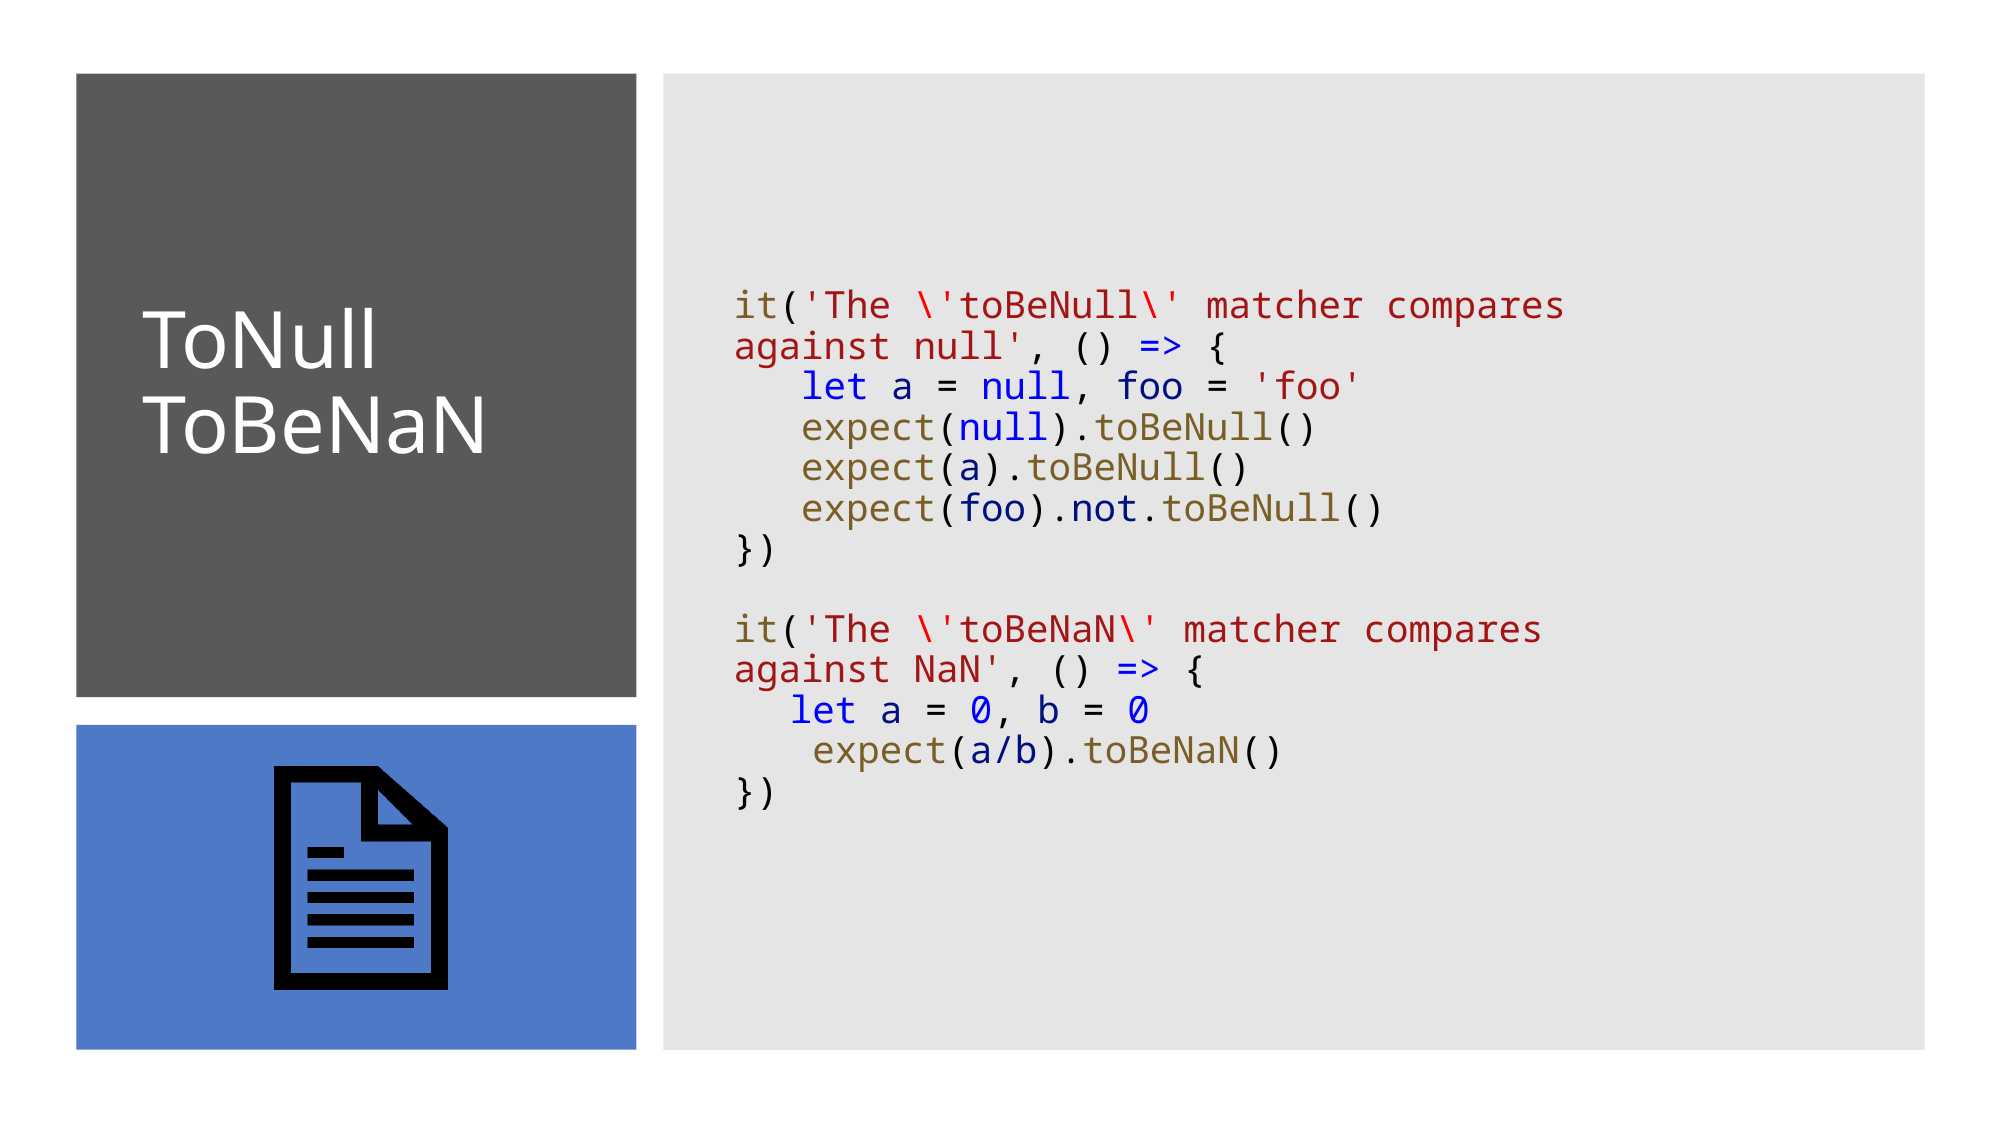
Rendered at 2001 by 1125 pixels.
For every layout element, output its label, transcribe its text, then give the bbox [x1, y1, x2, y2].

text_box [662, 72, 1926, 1051]
text_box [75, 72, 637, 698]
text_box [75, 724, 637, 1051]
title ToNull ToBeNaN [127, 120, 595, 652]
list it('The \'toBeNull\' matcher compares against null', () => { let a = null, foo = 'foo' expect(null).toBeNull() expect(a).toBeNull() expect(foo).not.toBeNull() }) it('The \'toBeNaN\' matcher compares against NaN', () => { let a = 0, b = 0 expect(a/b).toBeNaN() }) [718, 112, 1873, 986]
picture [226, 743, 495, 1012]
